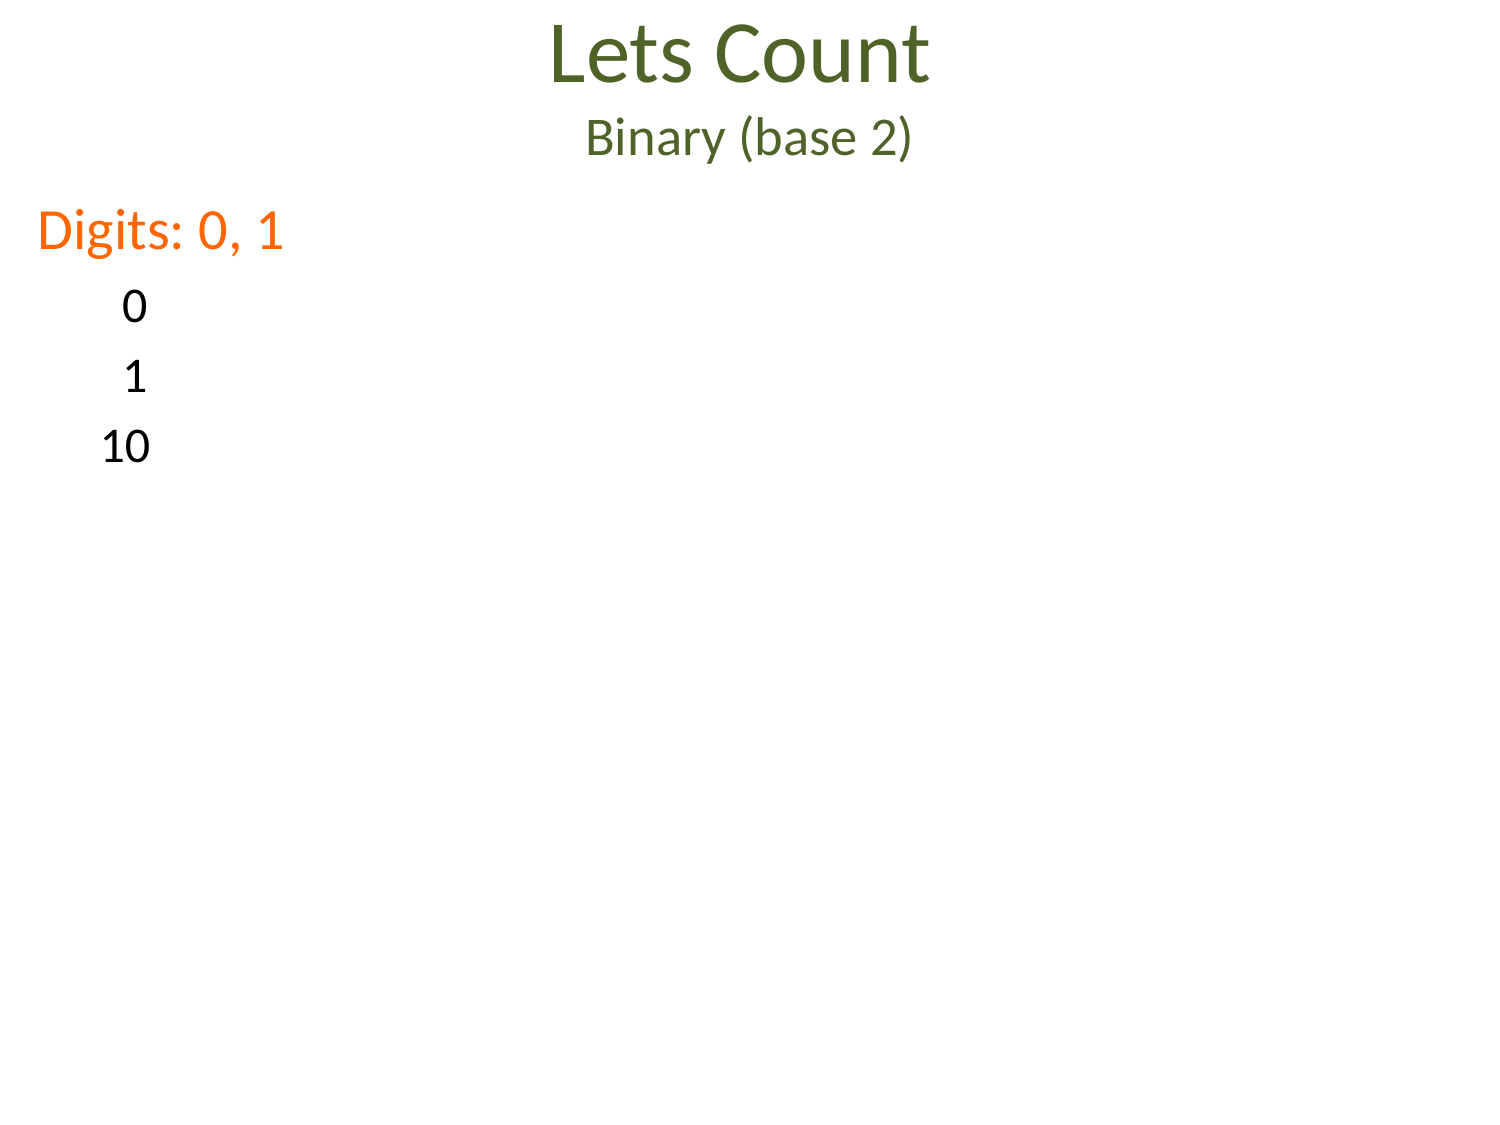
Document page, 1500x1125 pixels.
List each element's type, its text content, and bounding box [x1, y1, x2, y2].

title Lets Count Binary (base 2) [75, 0, 1425, 174]
text_box Digits: 0, 1 [0, 183, 1500, 286]
list 0 1 10 [0, 286, 325, 1117]
